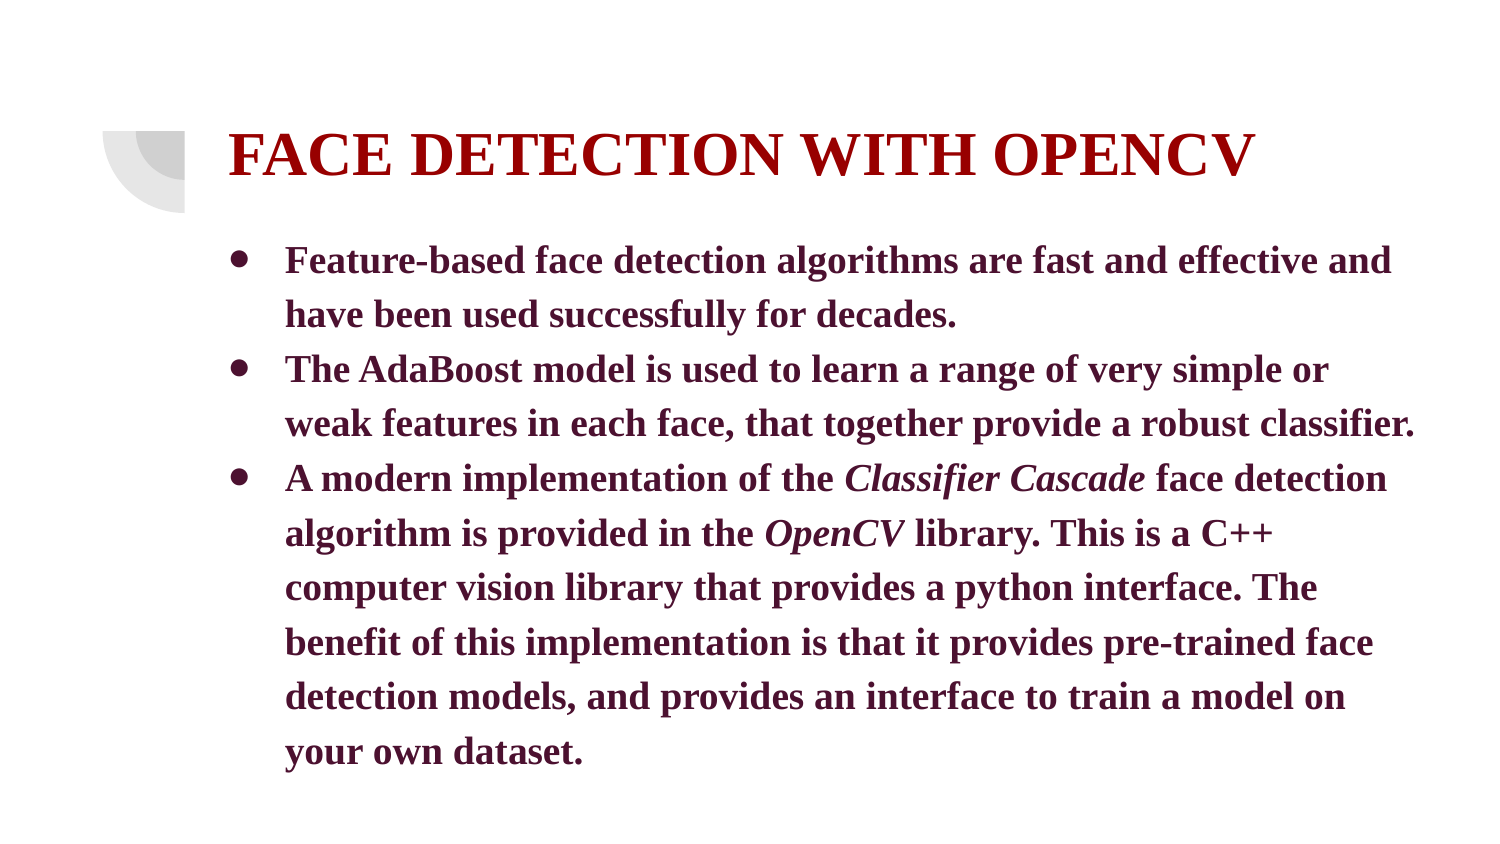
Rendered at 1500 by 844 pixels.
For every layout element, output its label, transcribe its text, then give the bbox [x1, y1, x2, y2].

title FACE DETECTION WITH OPENCV [213, 98, 1368, 211]
list Feature-based face detection algorithms are fast and effective and have been used successfully for decades. The AdaBoost model is used to learn a range of very simple or weak features in each face, that together provide a robust classifier. A modern implementation of the Classifier Cascade face detection algorithm is provided in the OpenCV library. This is a C++ computer vision library that provides a python interface. The benefit of this implementation is that it provides pre-trained face detection models, and provides an interface to train a model on your own dataset. [194, 211, 1438, 784]
